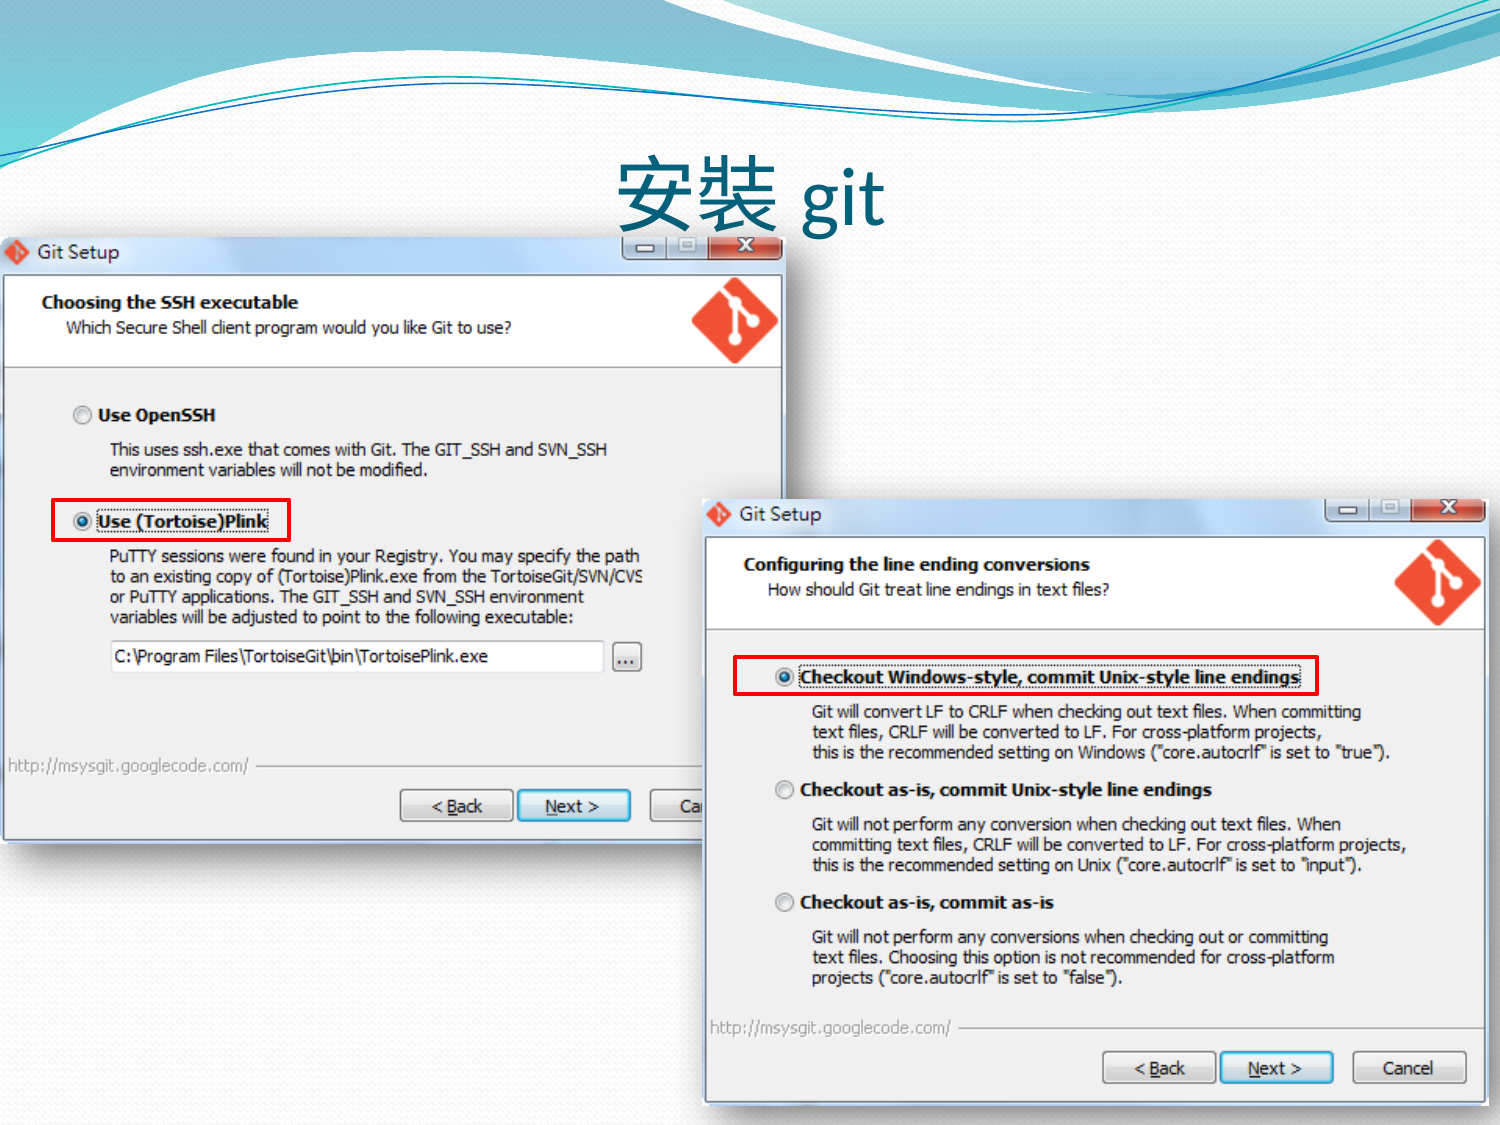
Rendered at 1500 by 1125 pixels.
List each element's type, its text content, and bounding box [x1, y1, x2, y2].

picture [0, 237, 1489, 1107]
text_box 安裝git [74, 54, 1425, 243]
